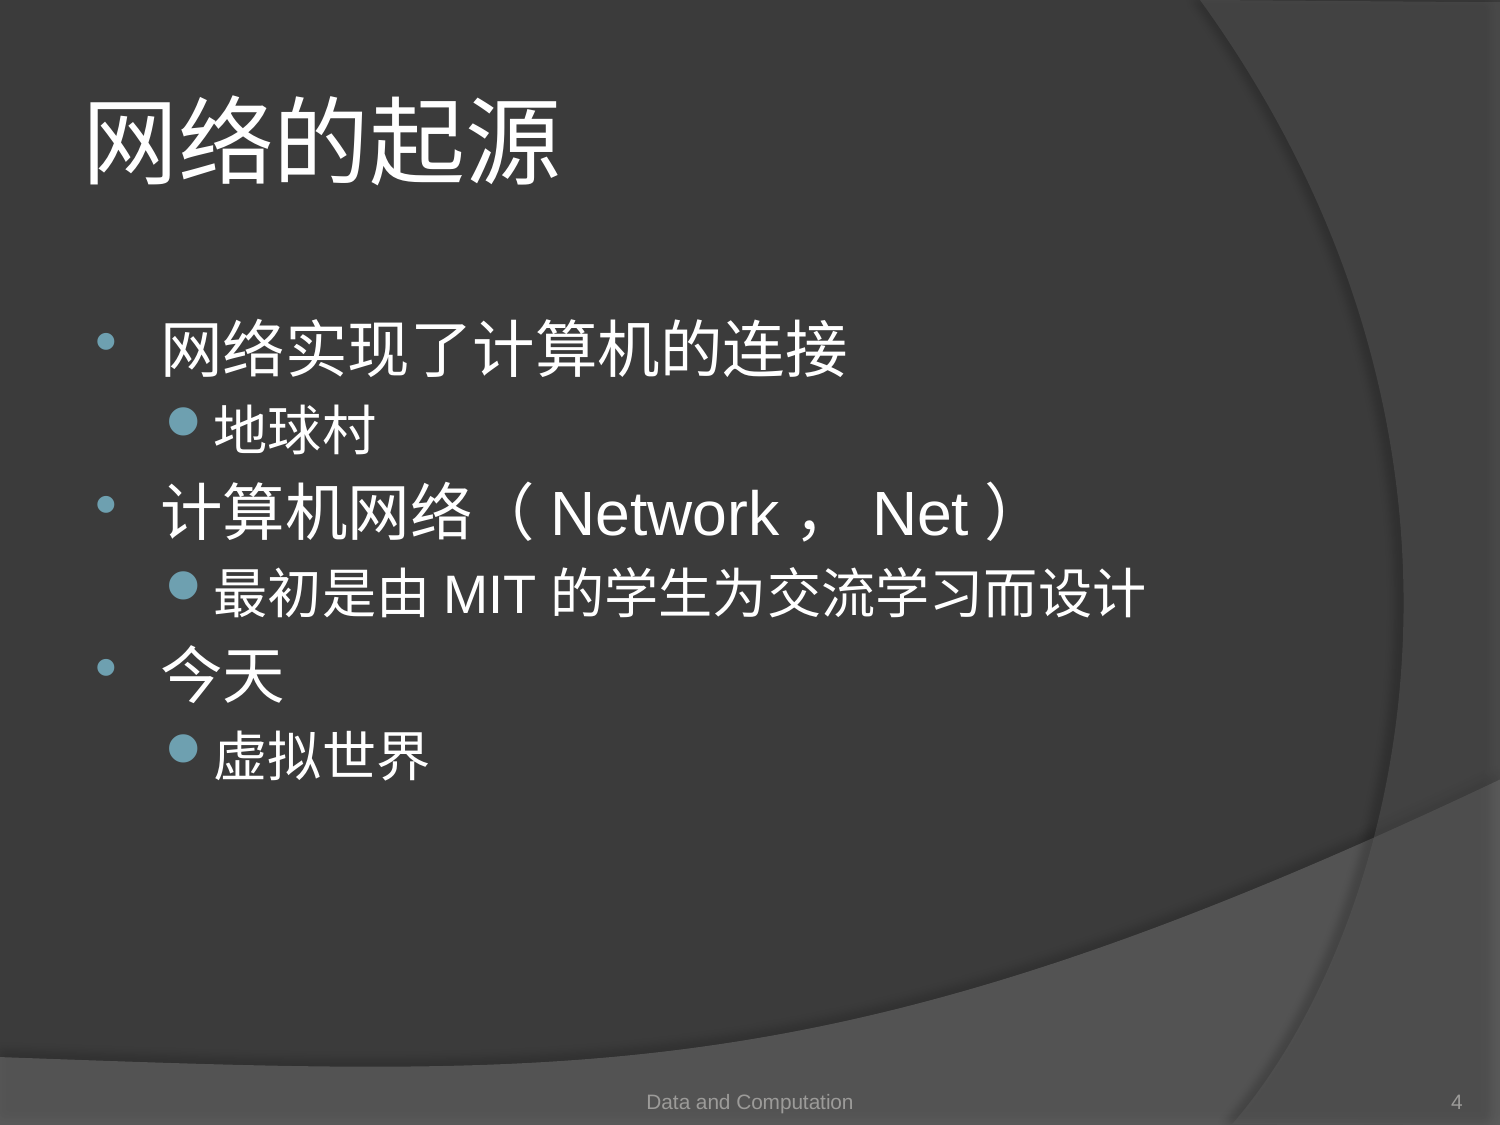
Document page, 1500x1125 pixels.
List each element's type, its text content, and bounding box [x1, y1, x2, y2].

footer Data and Computation [512, 1053, 988, 1114]
title 网络的起源 [75, 45, 1300, 233]
slide_number 4 [1337, 1053, 1463, 1114]
list 网络实现了计算机的连接 地球村 计算机网络（Network，Net） 最初是由MIT的学生为交流学习而设计 今天 虚拟世界 [76, 302, 1459, 1064]
